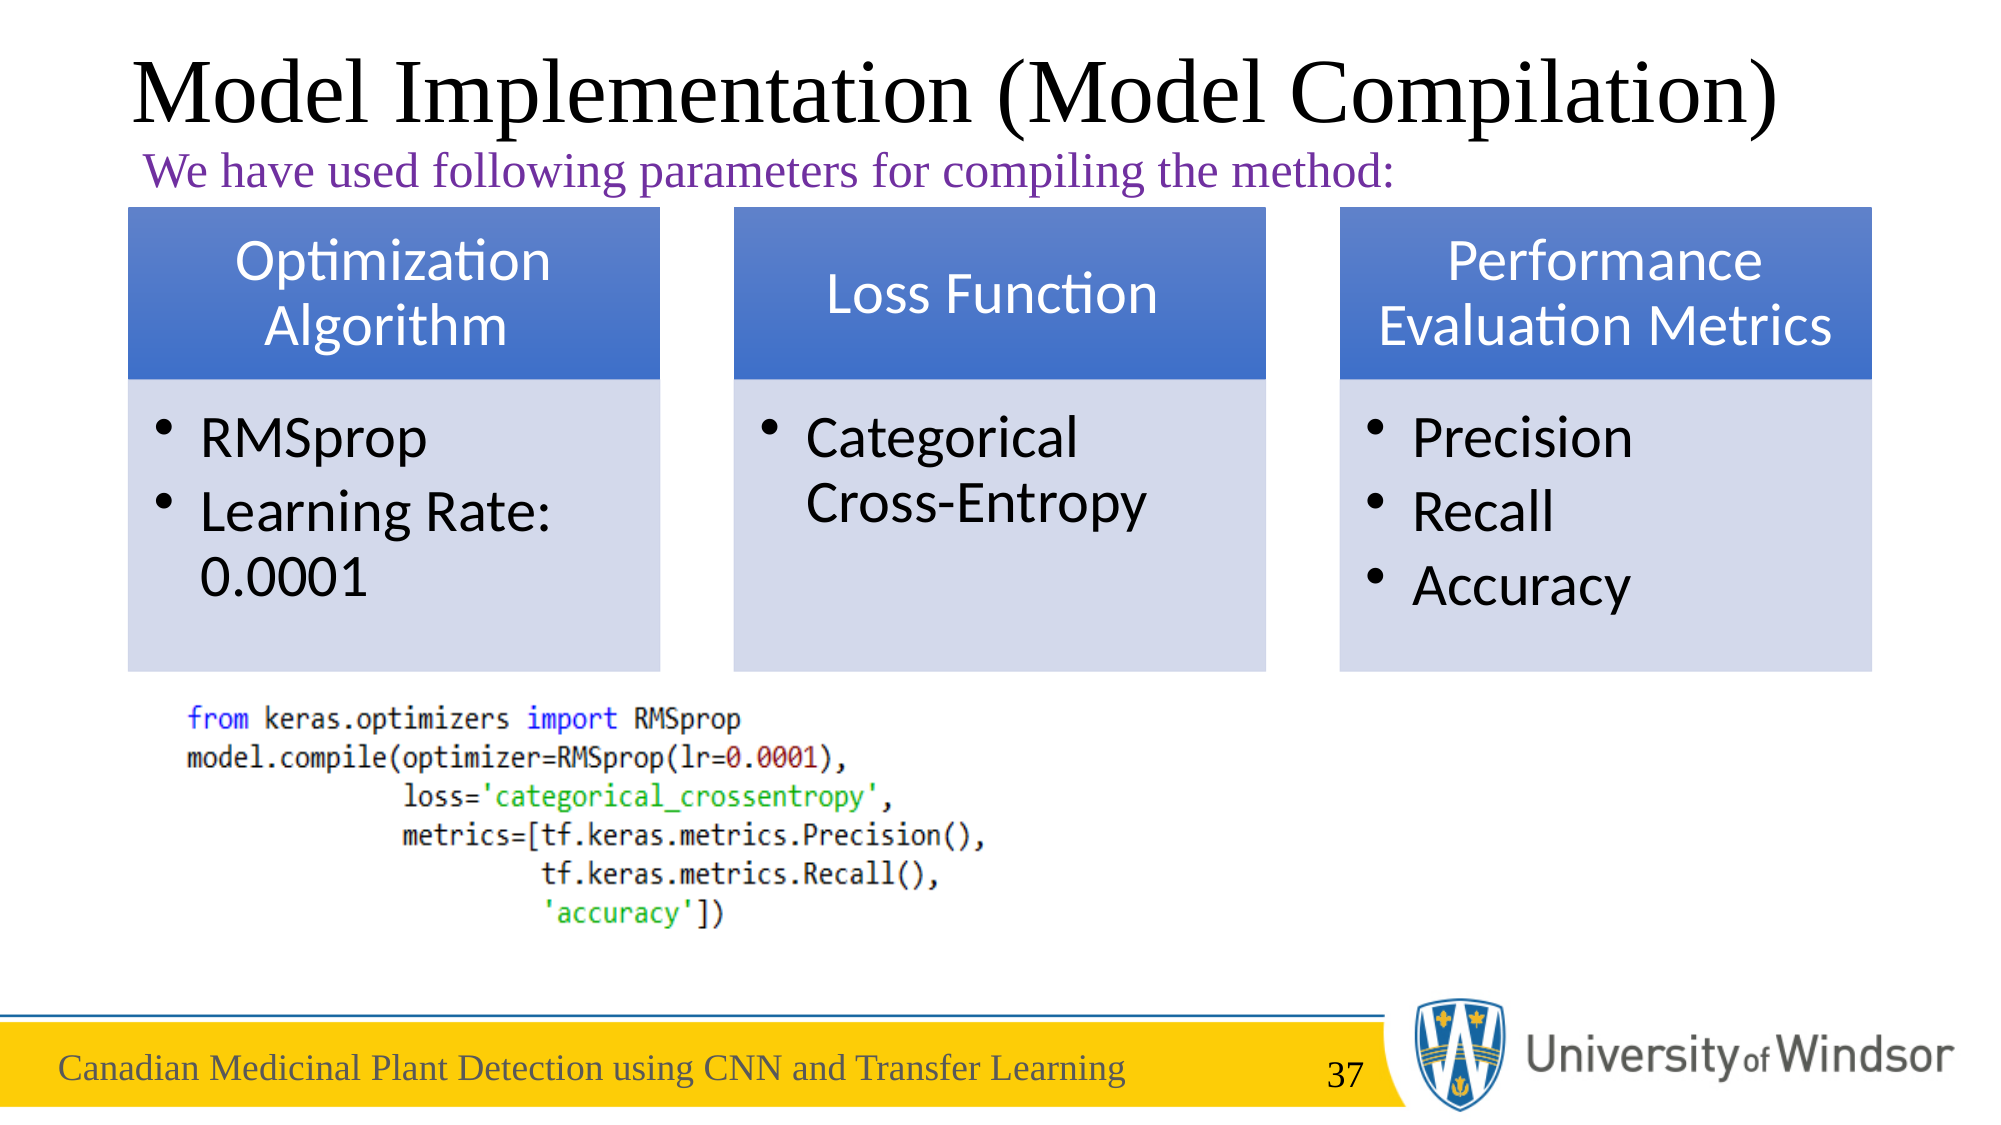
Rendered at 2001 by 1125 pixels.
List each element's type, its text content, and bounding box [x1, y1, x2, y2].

text_box We have used following parameters for compiling the method: [127, 129, 1794, 190]
title Model Implementation (Model Compilation) [115, 54, 1890, 132]
picture [0, 981, 2000, 1125]
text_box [127, 190, 1873, 689]
picture [184, 700, 1000, 962]
slide_number 37 [1271, 1042, 1380, 1103]
